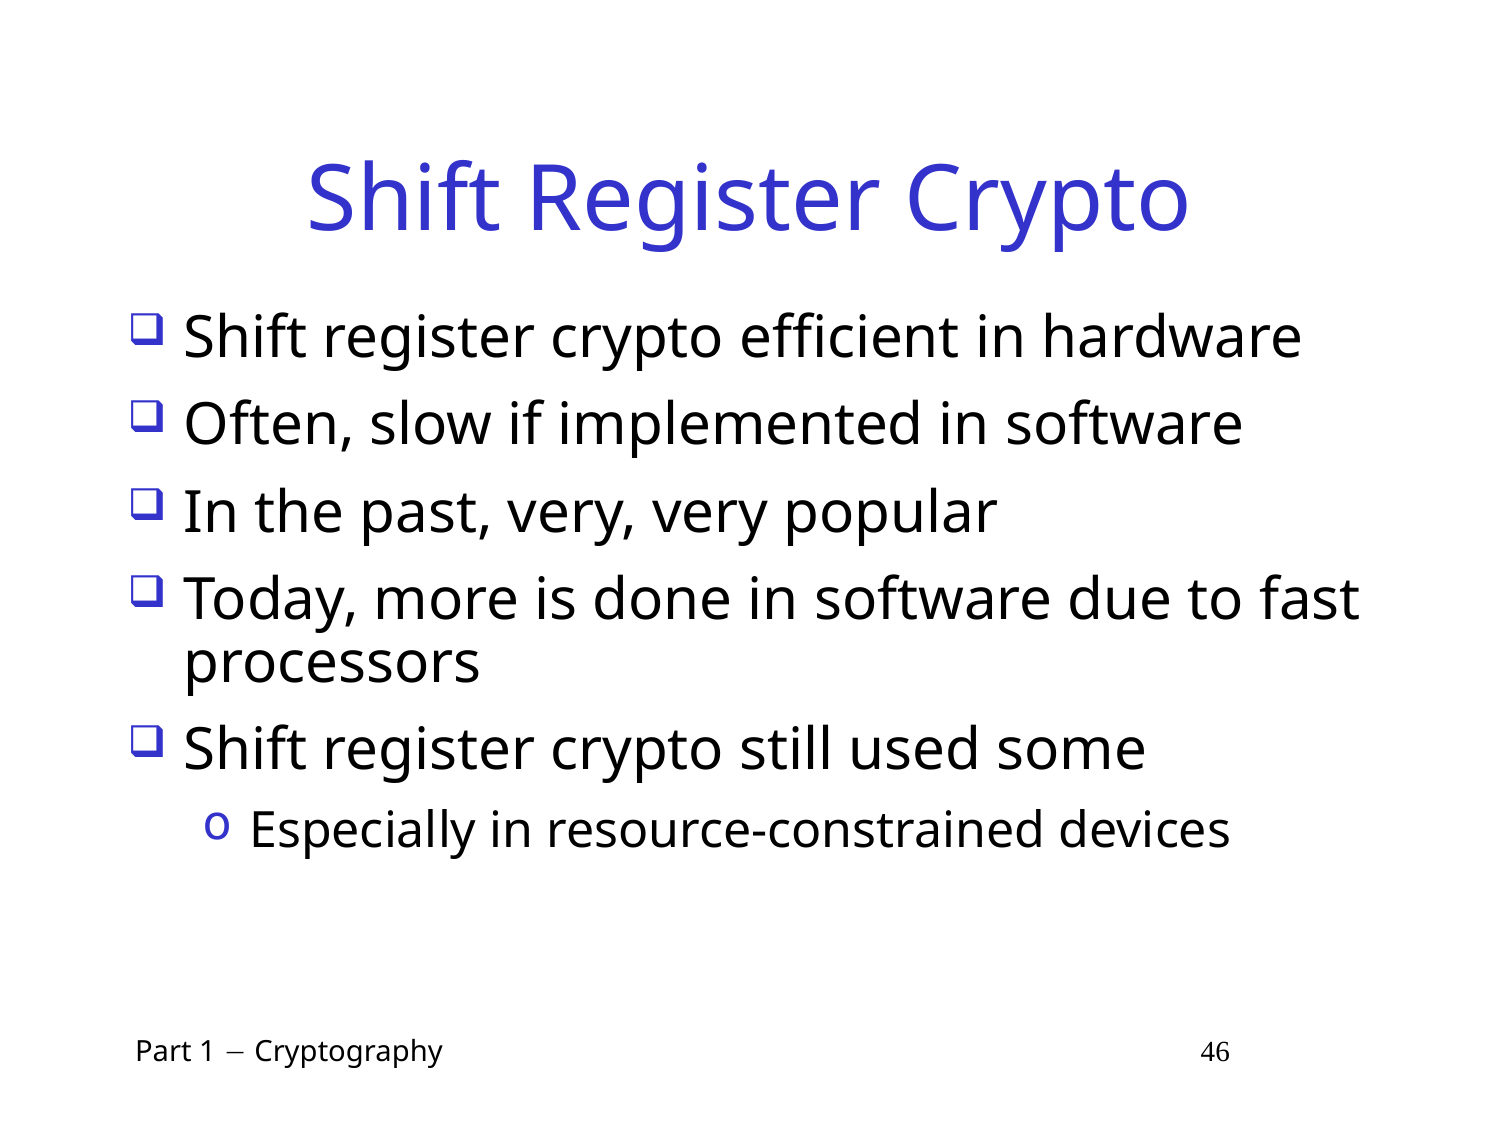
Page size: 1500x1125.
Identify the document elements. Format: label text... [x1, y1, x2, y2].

footer Part 1  Cryptography 46 [112, 1024, 1401, 1101]
title Shift Register Crypto [112, 99, 1388, 288]
list Shift register crypto efficient in hardware Often, slow if implemented in software In the past, very, very popular Today, more is done in software due to fast processors Shift register crypto still used some Especially in resource-constrained devices [112, 299, 1388, 976]
